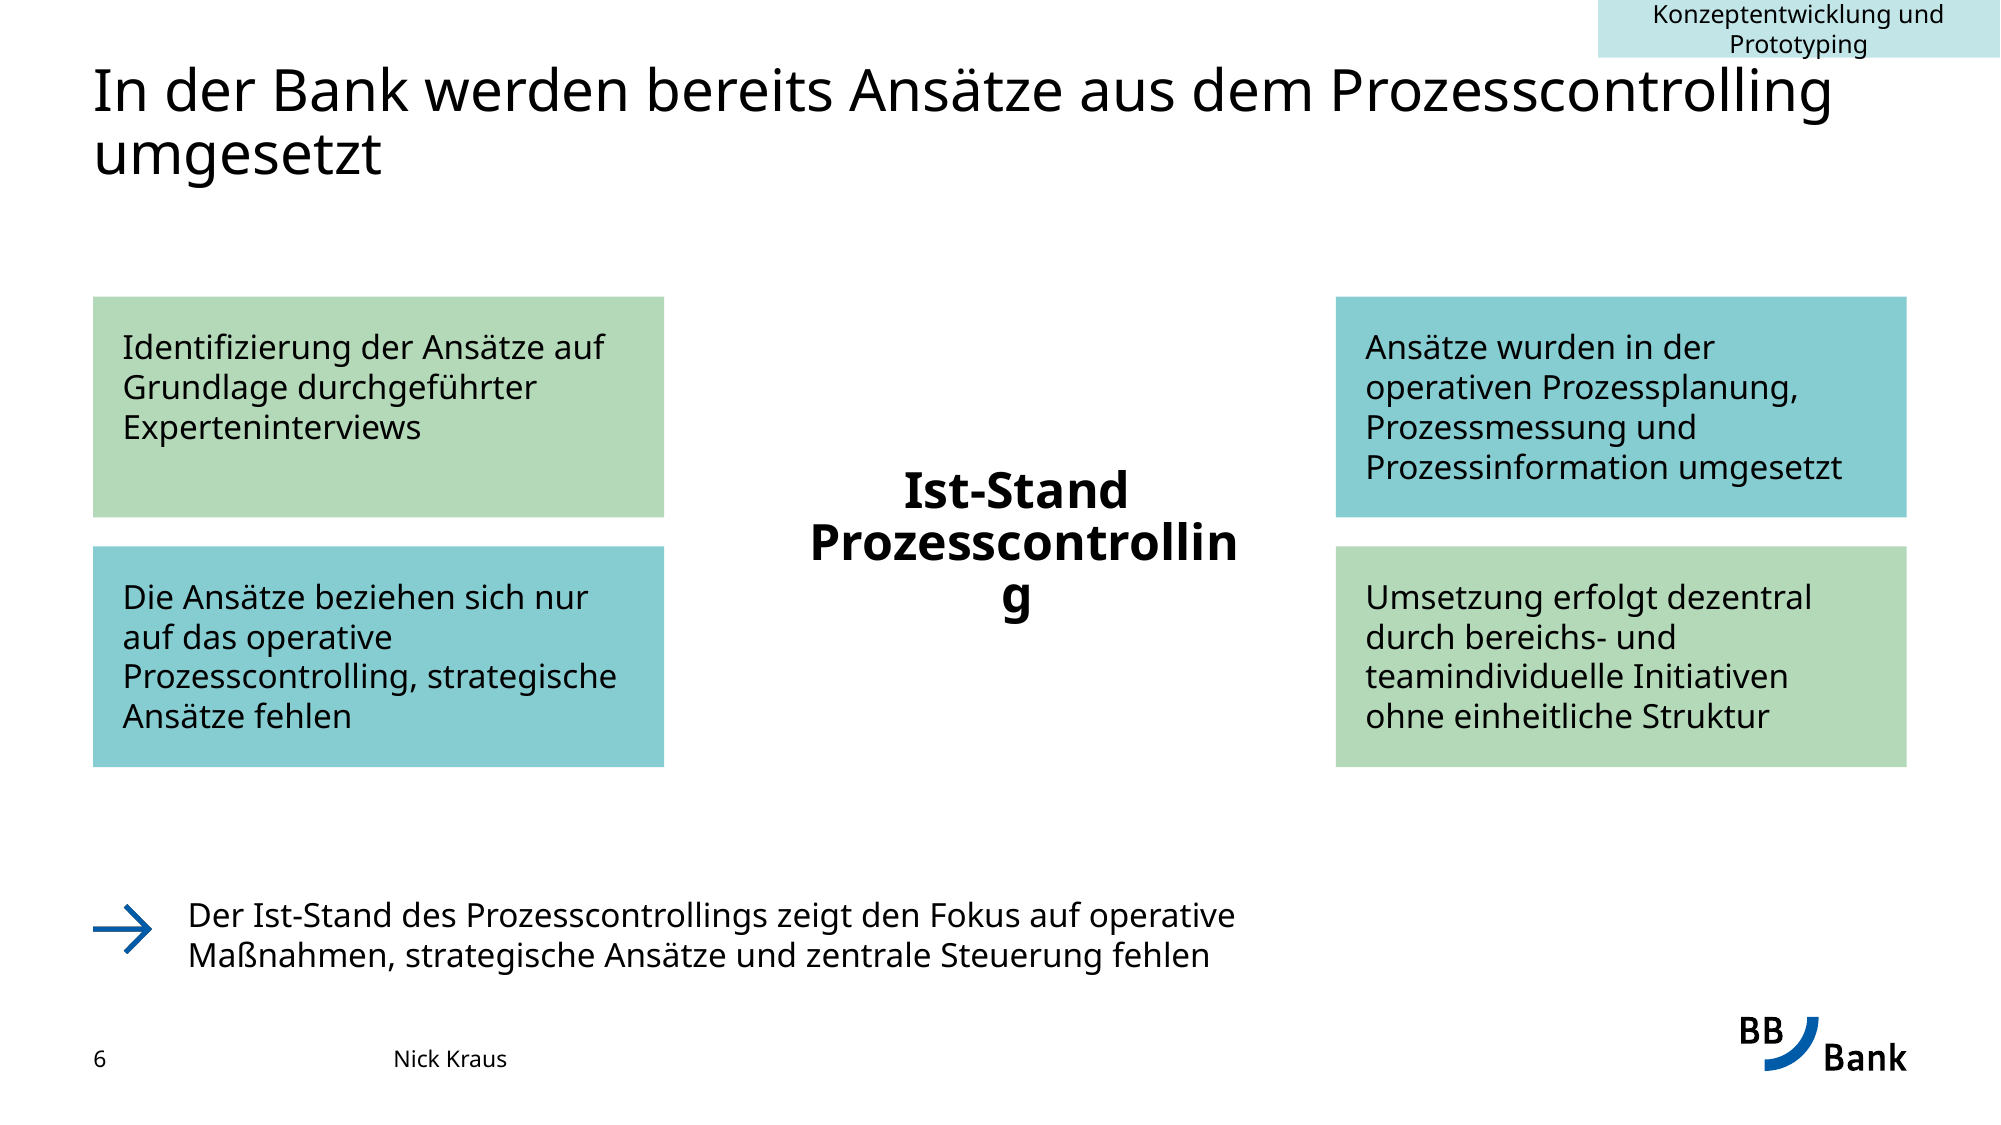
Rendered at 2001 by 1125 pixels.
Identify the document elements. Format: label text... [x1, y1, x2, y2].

title In der Bank werden bereits Ansätze aus dem Prozesscontrolling umgesetzt [93, 61, 1907, 222]
list Umsetzung erfolgt dezentral durch bereichs- und teamindividuelle Initiativen ohne einheitliche Struktur [1335, 546, 1907, 768]
text_box Konzeptentwicklung und Prototyping [1597, 0, 2000, 59]
list Ansätze wurden in der operativen Prozessplanung, Prozessmessung und Prozessinformation umgesetzt [1335, 296, 1907, 518]
slide_number 6 Nick Kraus [93, 1046, 1085, 1075]
list Der Ist-Stand des Prozesscontrollings zeigt den Fokus auf operative Maßnahmen, strategische Ansätze und zentrale Steuerung fehlen [93, 894, 1255, 1013]
list Die Ansätze beziehen sich nur auf das operative Prozesscontrolling, strategische Ansätze fehlen [93, 546, 665, 768]
text_box Ist-Stand Prozesscontrolling [794, 466, 1255, 623]
list Identifizierung der Ansätze auf Grundlage durchgeführter Experteninterviews [93, 296, 665, 518]
picture [93, 904, 152, 954]
